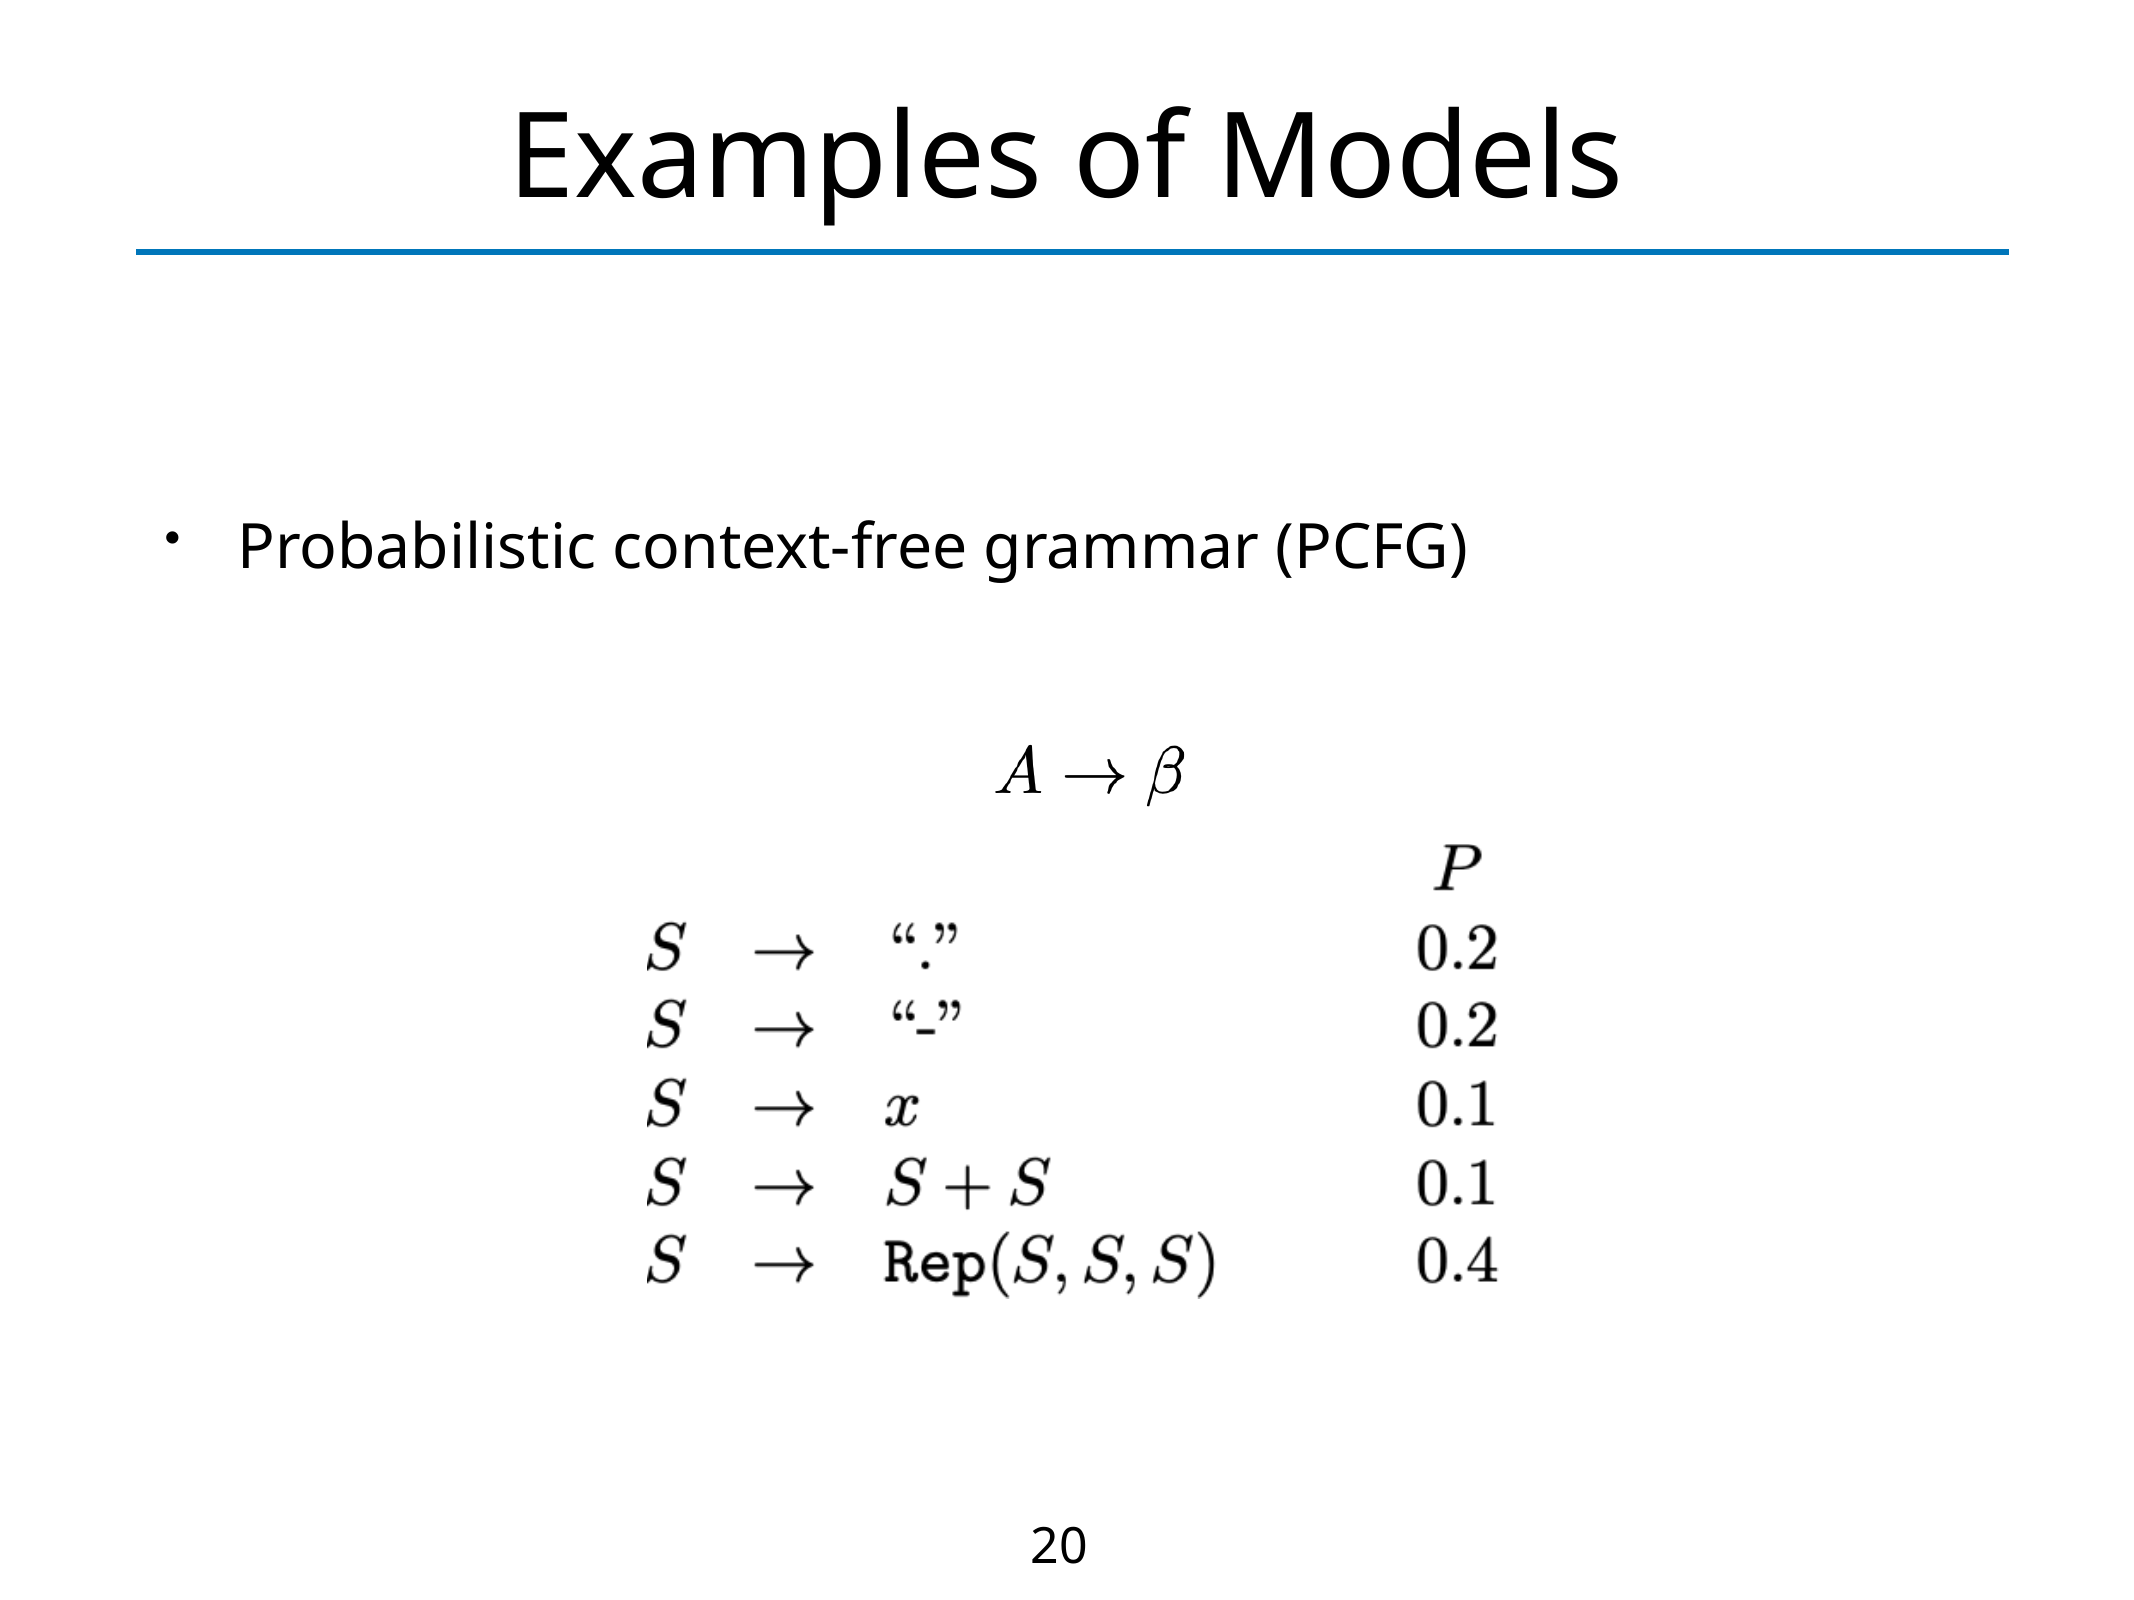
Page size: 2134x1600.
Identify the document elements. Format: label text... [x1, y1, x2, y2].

list Probabilistic context-free grammar (PCFG) [155, 426, 1978, 646]
picture [995, 744, 1185, 807]
slide_number 20 [1021, 1504, 1098, 1583]
title Examples of Models [155, 0, 1978, 328]
picture [647, 844, 1499, 1299]
